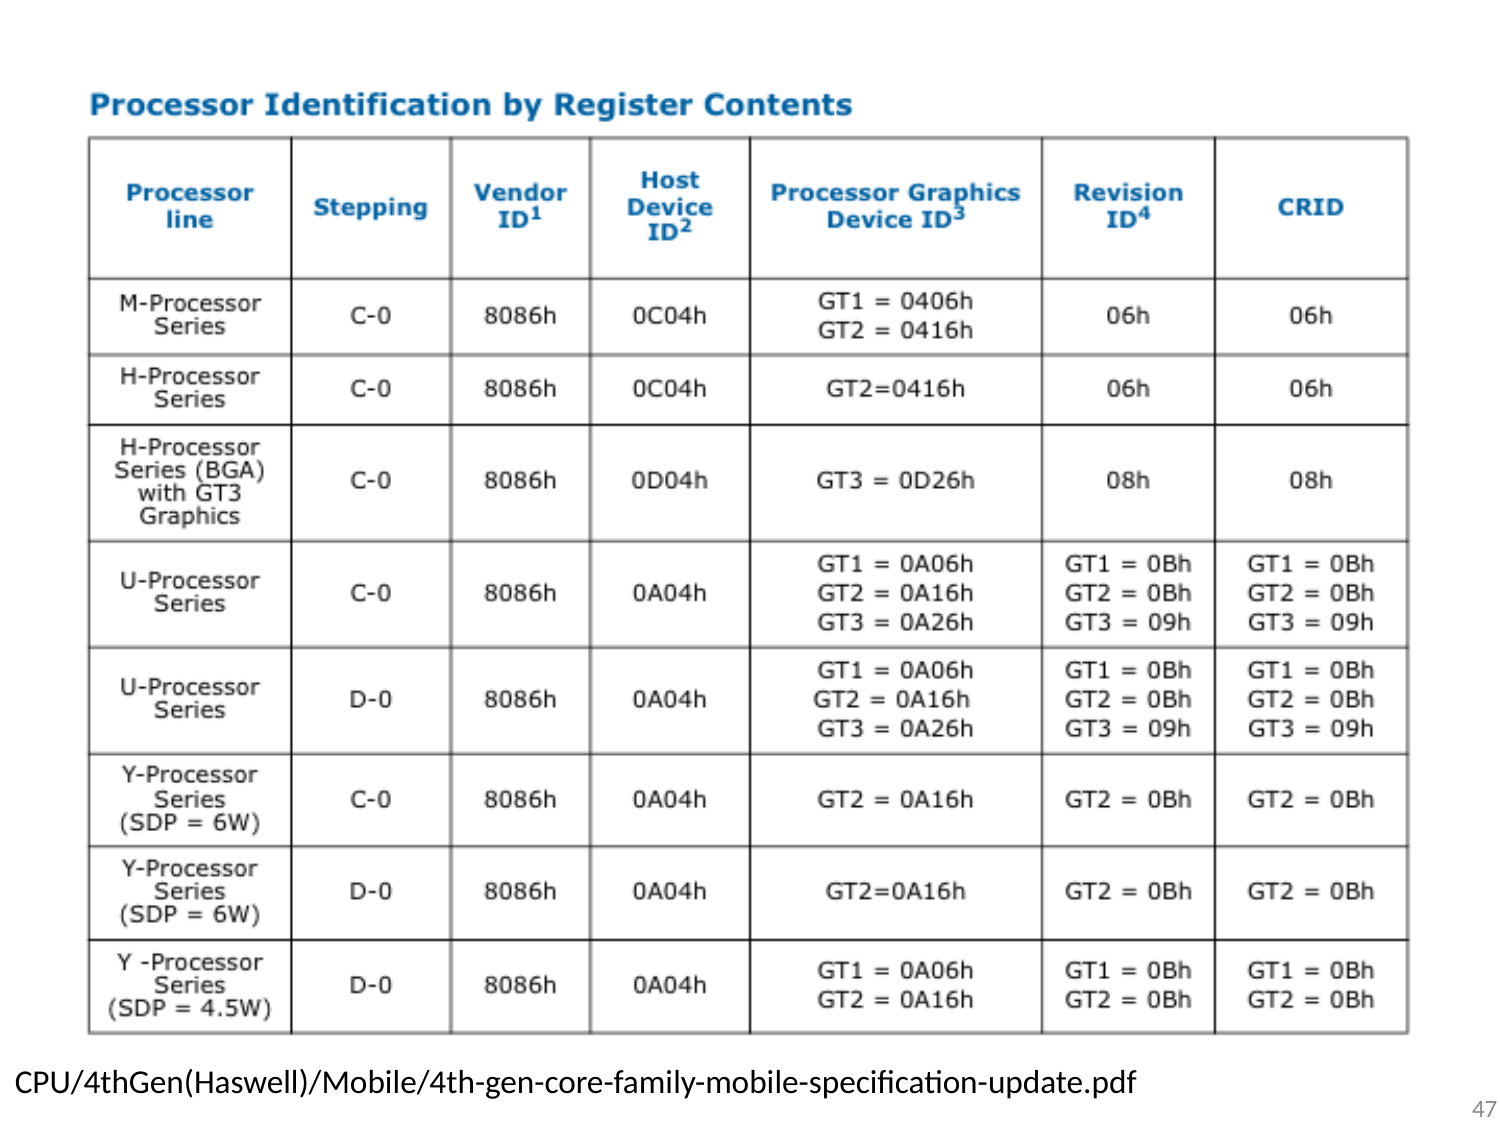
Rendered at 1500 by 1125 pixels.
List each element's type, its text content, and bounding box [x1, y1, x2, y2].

text_box CPU/4thGen(Haswell)/Mobile/4th-gen-core-family-mobile-specification-update.pdf [0, 1052, 1200, 1107]
slide_number 47 [1162, 1077, 1500, 1125]
picture [72, 74, 1426, 1051]
